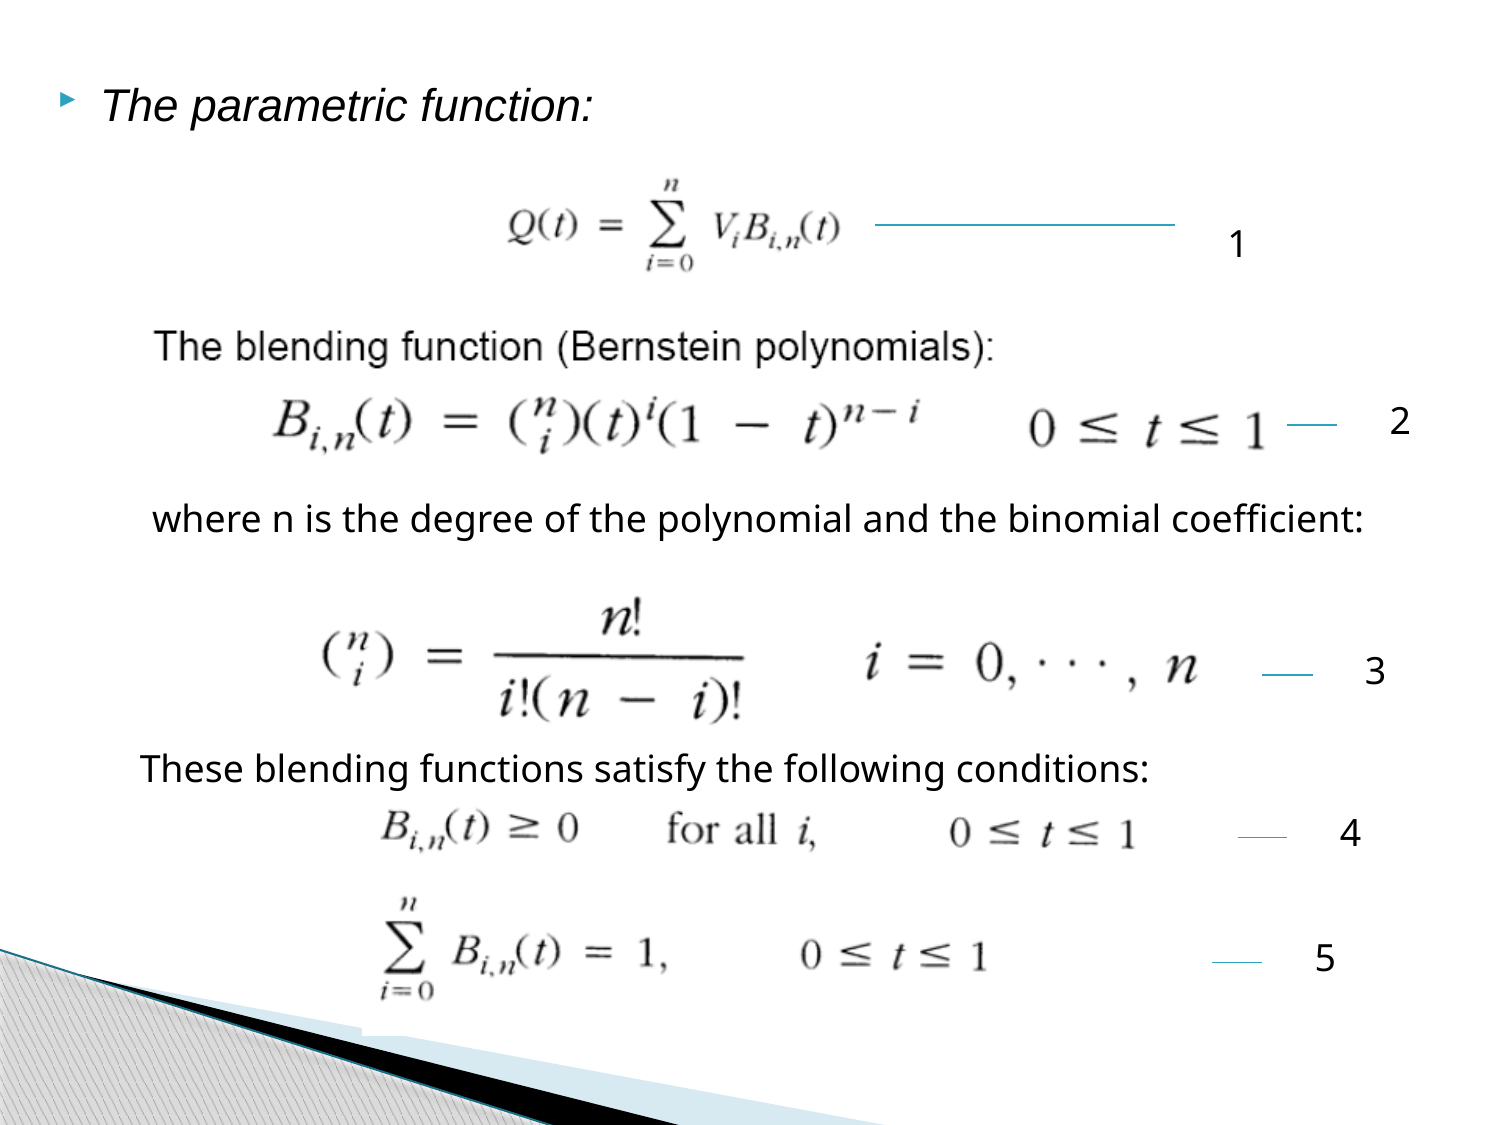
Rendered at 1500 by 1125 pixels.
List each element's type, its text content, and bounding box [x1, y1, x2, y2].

text_box 2 [1374, 389, 1438, 450]
text_box 4 [1324, 801, 1388, 862]
picture [262, 587, 1229, 748]
list The parametric function: [24, 32, 1463, 1088]
text_box These blending functions satisfy the following conditions: [125, 737, 1438, 798]
picture [124, 312, 1269, 477]
picture [462, 174, 863, 293]
text_box 1 [1212, 212, 1275, 273]
text_box 3 [1349, 639, 1413, 700]
picture [362, 799, 1138, 1037]
text_box 5 [1299, 926, 1363, 987]
text_box where n is the degree of the polynomial and the binomial coefficient: [137, 487, 1500, 548]
